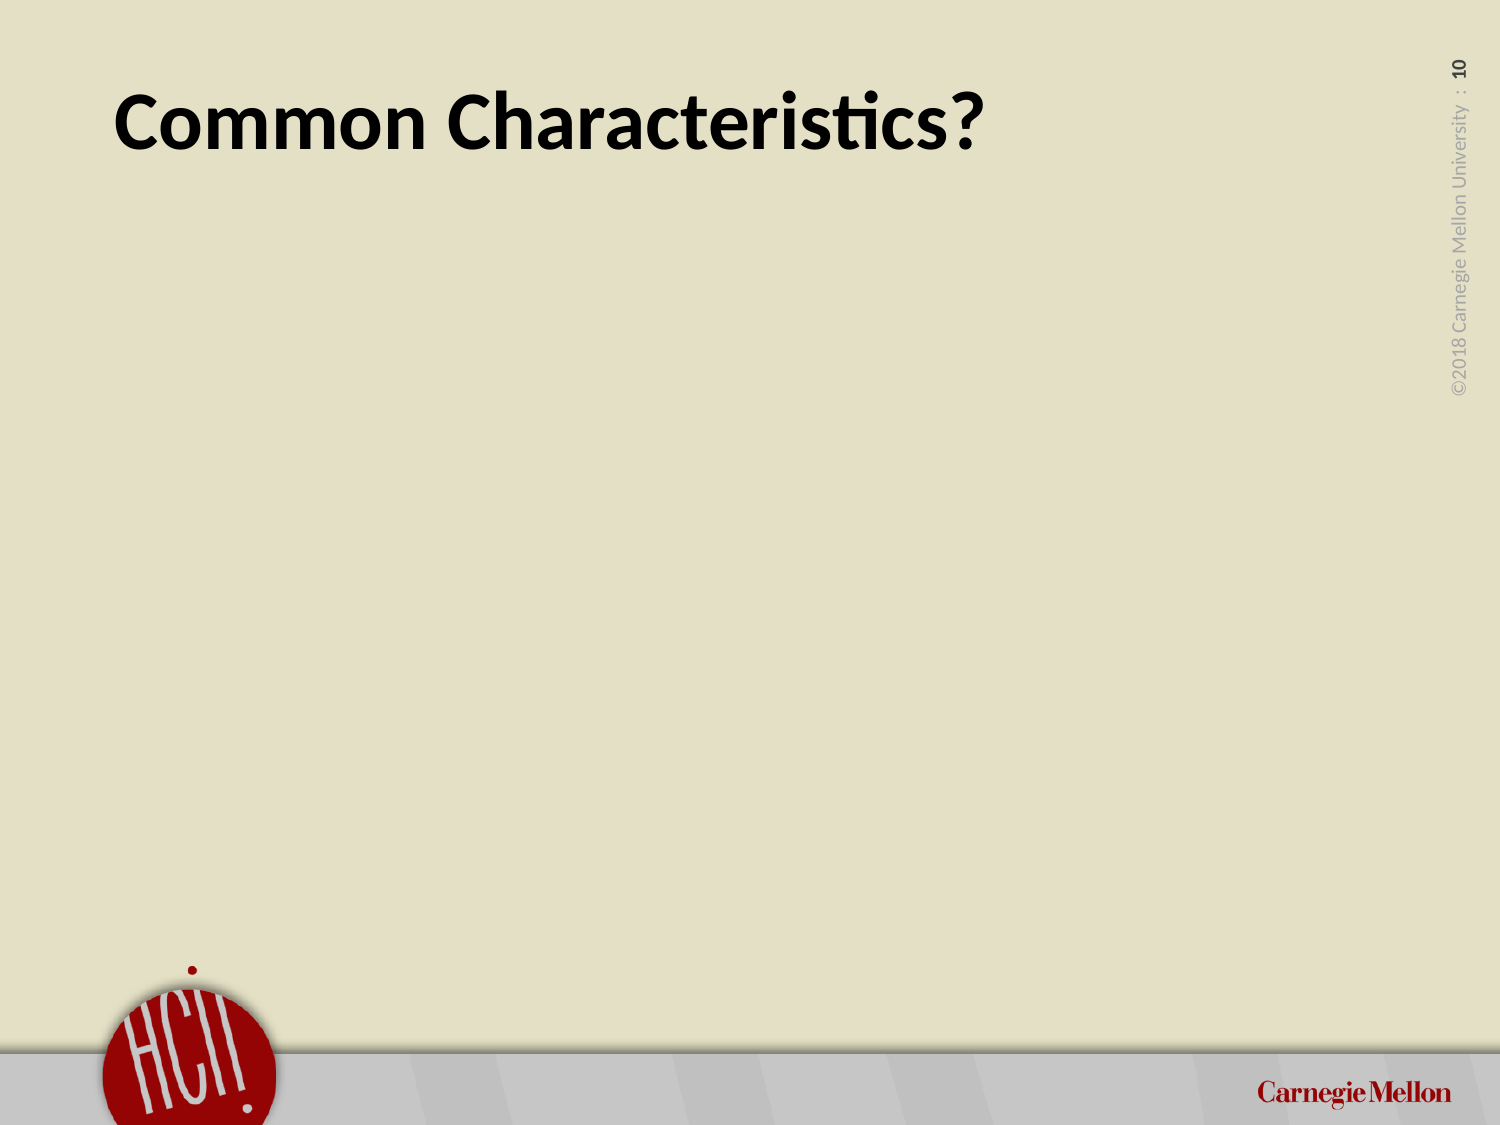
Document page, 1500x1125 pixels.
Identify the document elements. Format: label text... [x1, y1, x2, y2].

title Common Characteristics? [99, 45, 1425, 188]
picture [0, 0, 1500, 1125]
